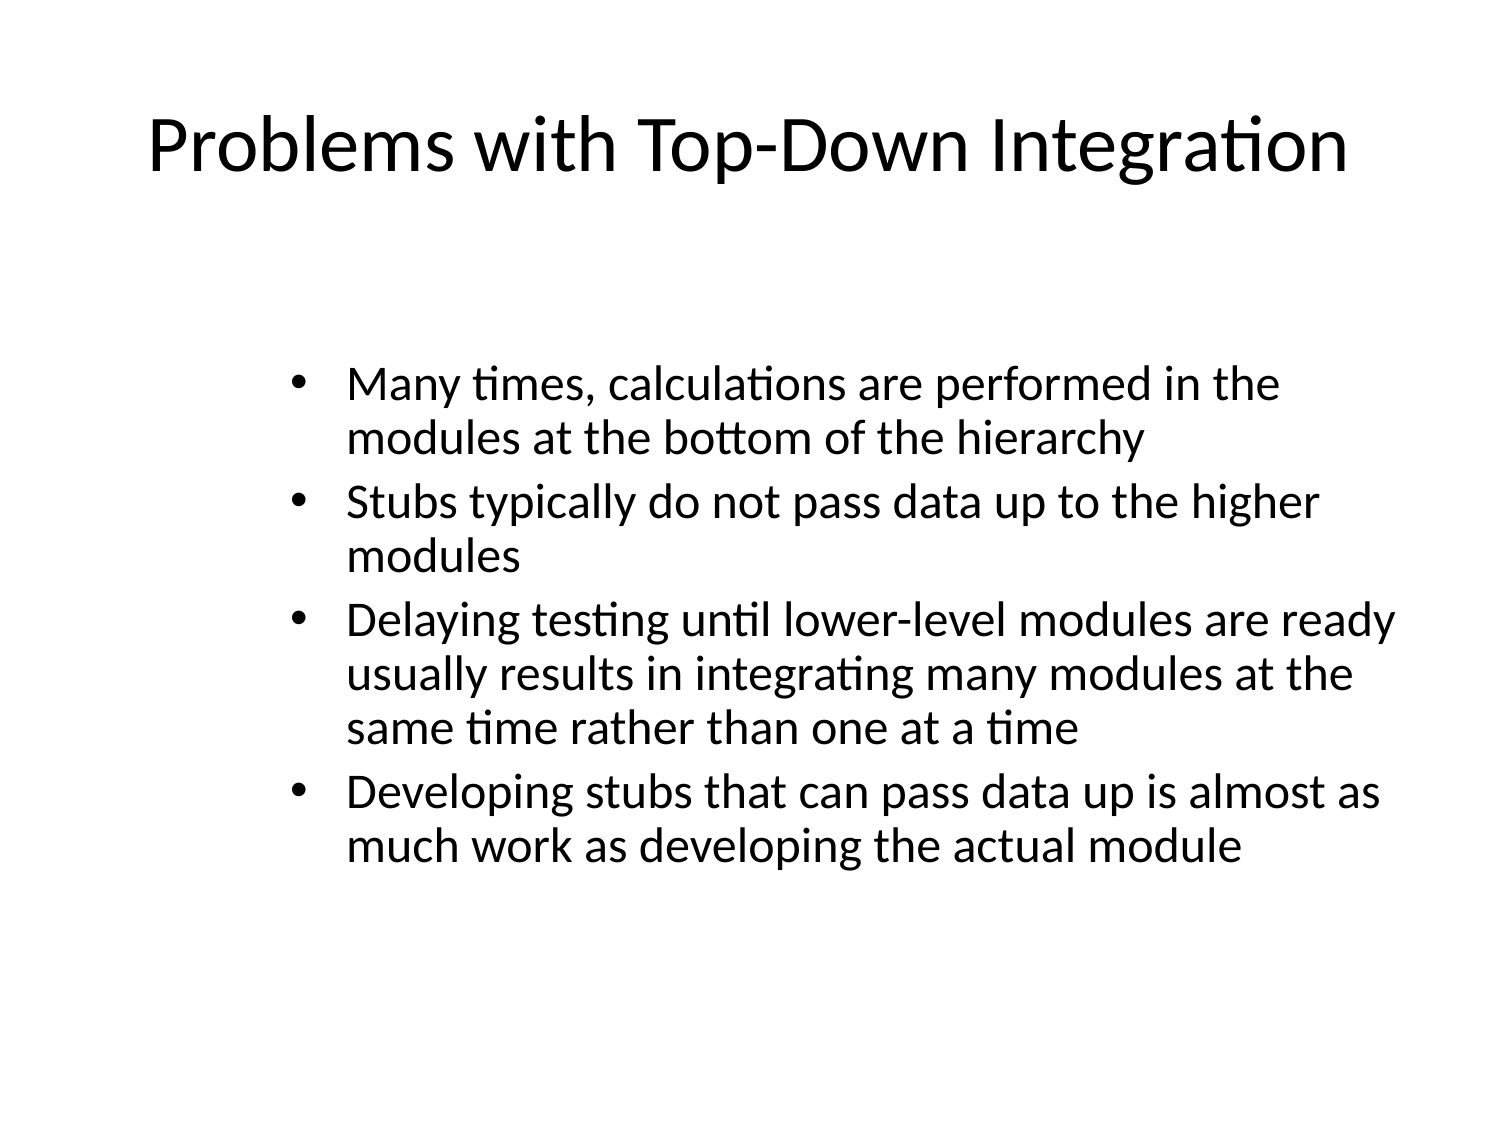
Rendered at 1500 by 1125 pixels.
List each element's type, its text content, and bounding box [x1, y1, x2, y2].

title Problems with Top-Down Integration [75, 45, 1425, 233]
list Many times, calculations are performed in the modules at the bottom of the hierarchy Stubs typically do not pass data up to the higher modules Delaying testing until lower-level modules are ready usually results in integrating many modules at the same time rather than one at a time Developing stubs that can pass data up is almost as much work as developing the actual module [275, 350, 1425, 1000]
